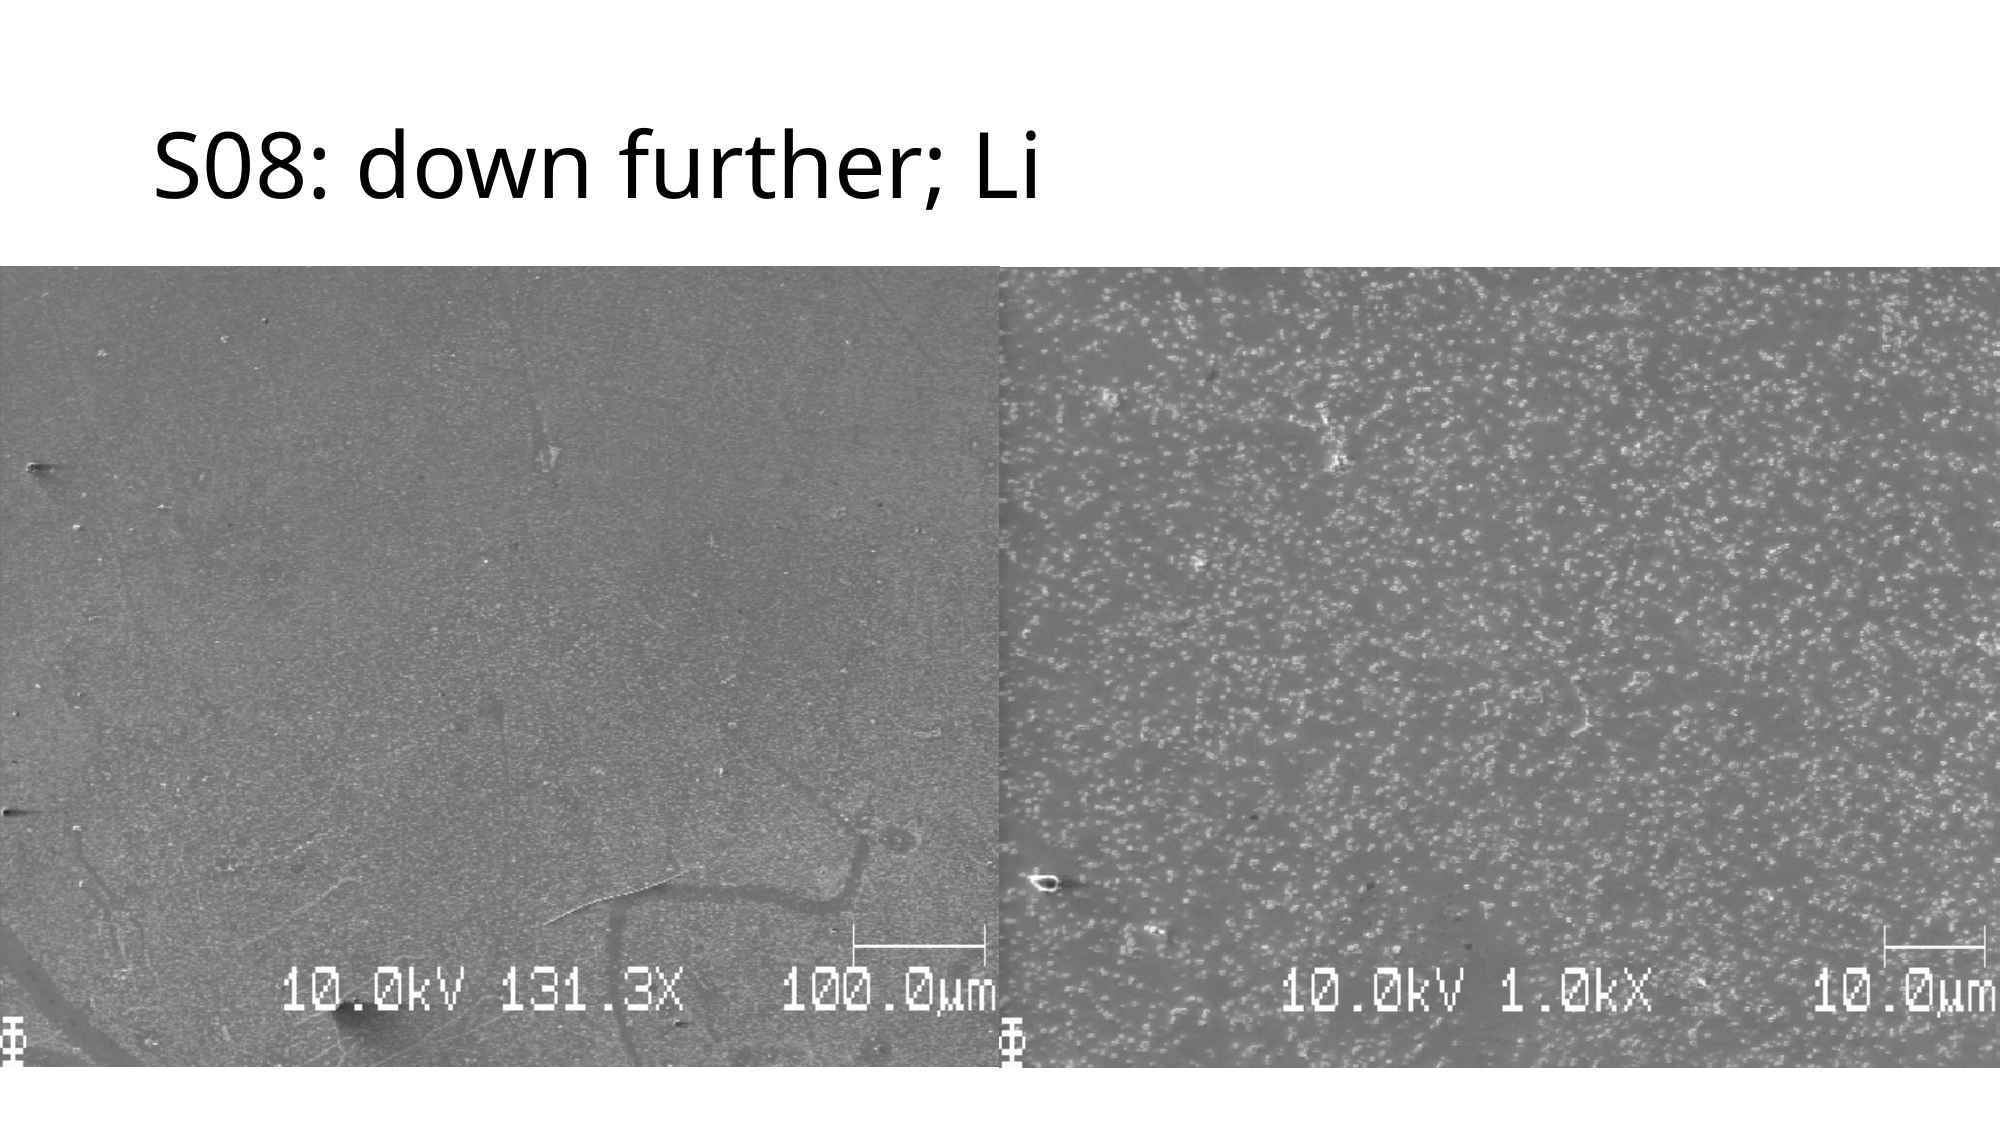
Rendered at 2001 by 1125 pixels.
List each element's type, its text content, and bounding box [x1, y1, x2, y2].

title S08: down further; Li [137, 59, 1863, 267]
picture [0, 266, 2000, 1068]
